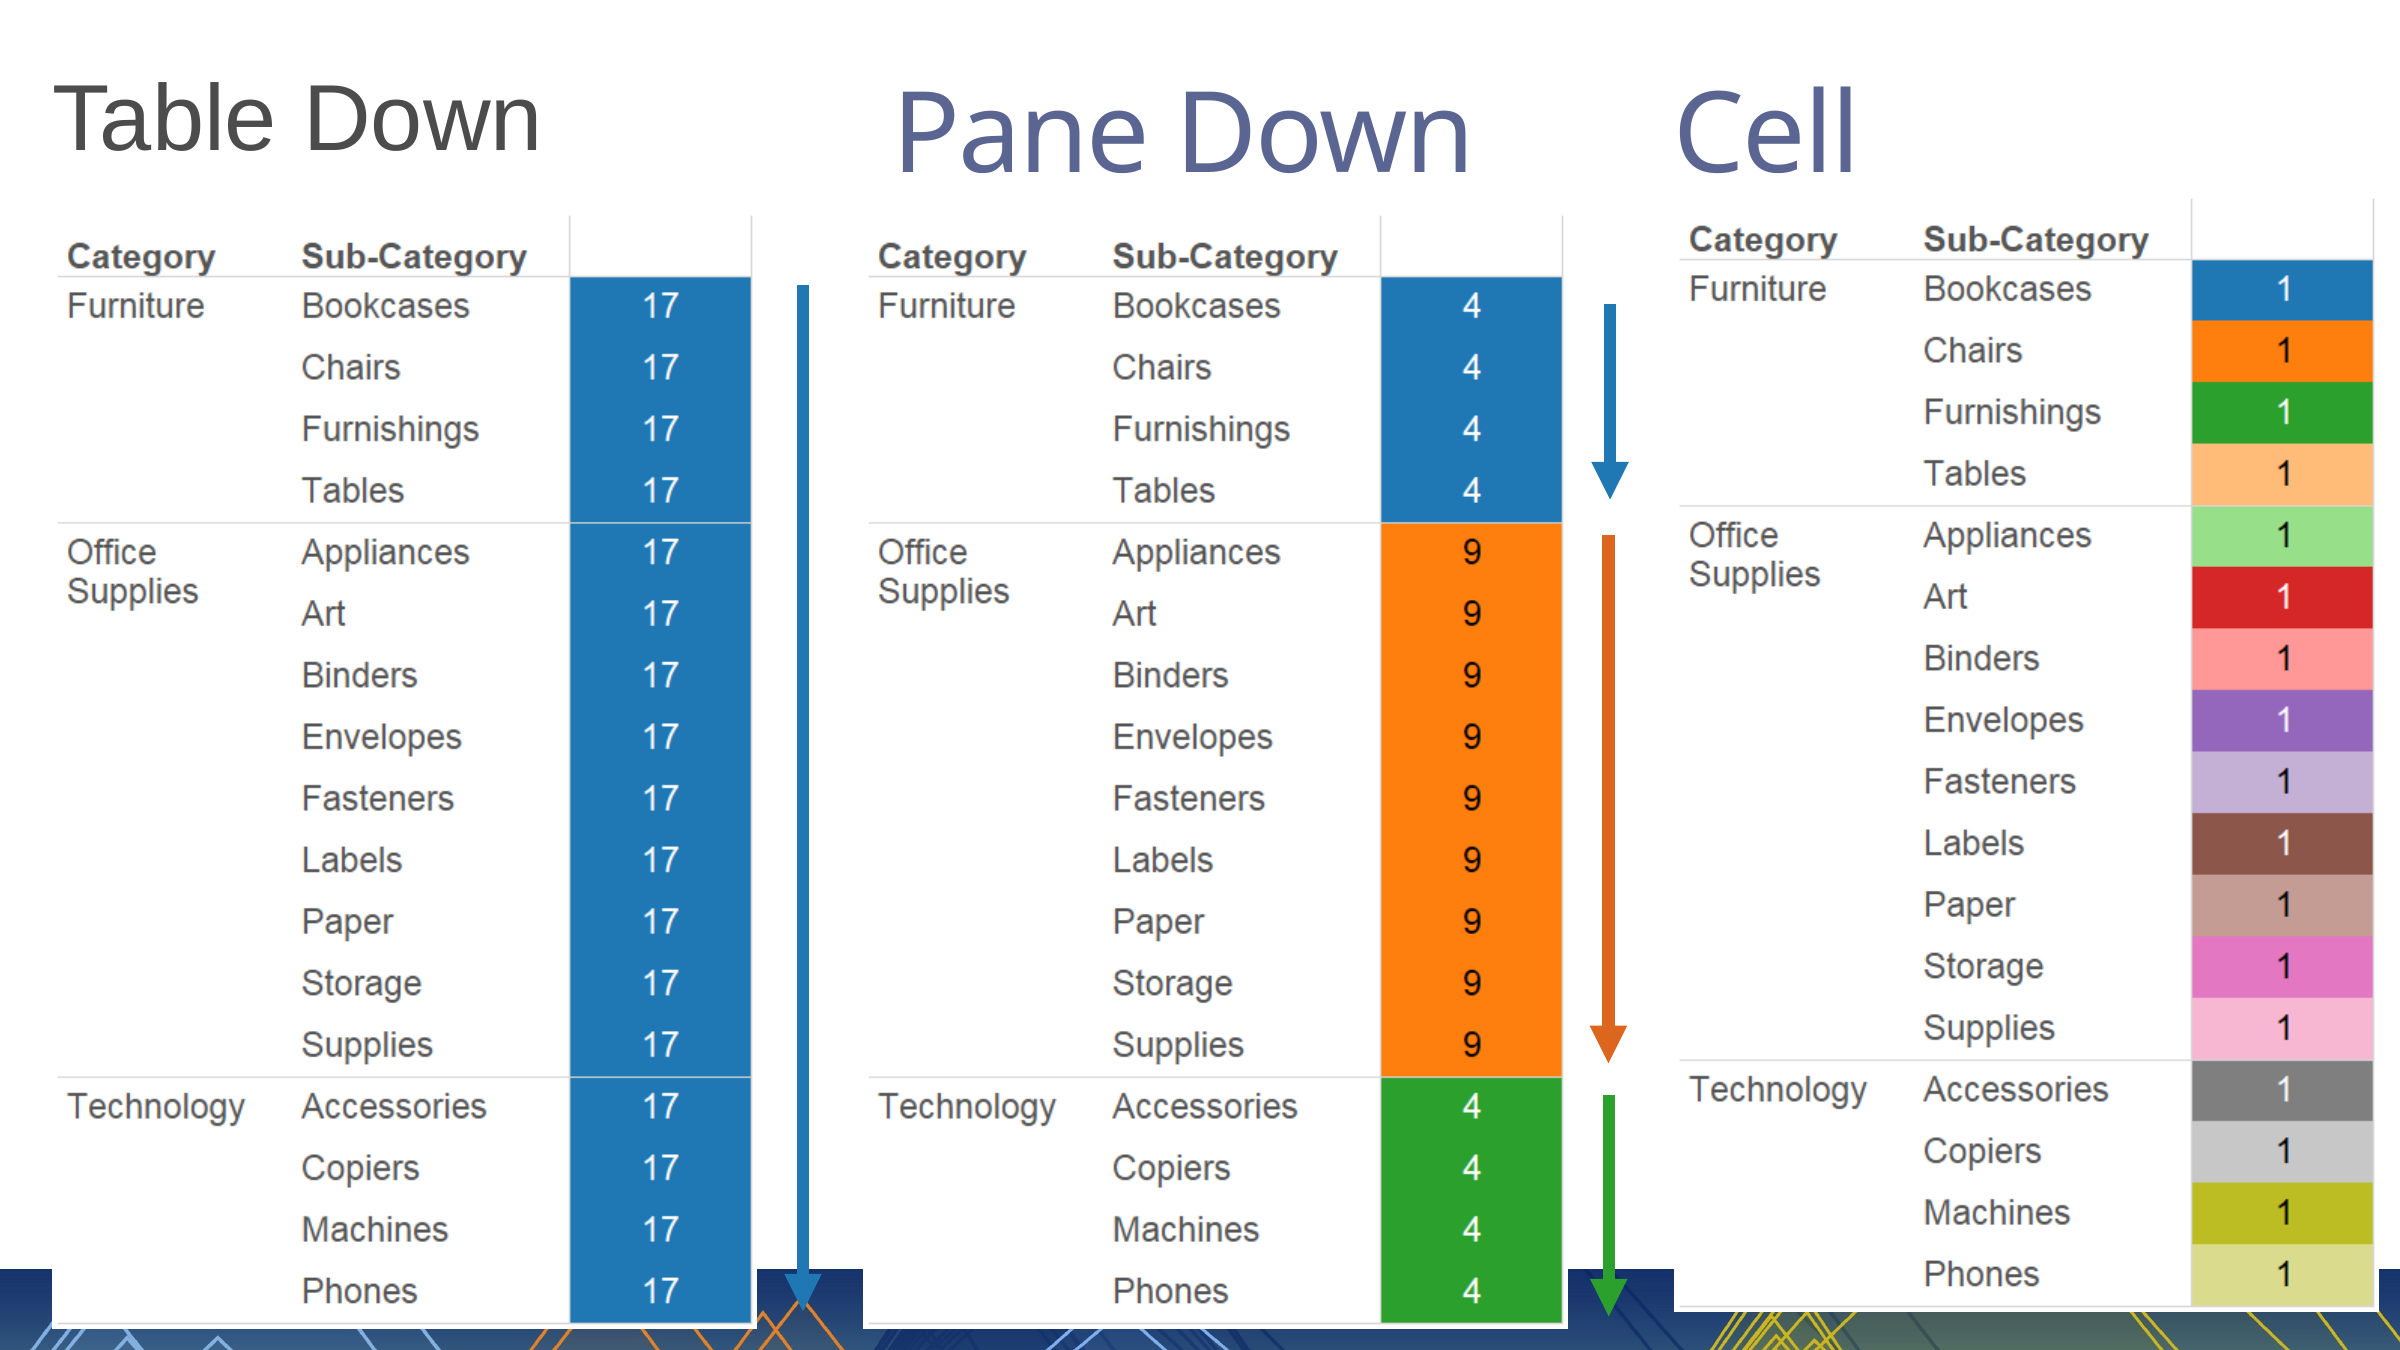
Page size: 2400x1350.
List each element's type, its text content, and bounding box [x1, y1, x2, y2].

picture [0, 193, 2400, 1350]
text_box Cell [1644, 56, 2400, 235]
text_box Pane Down [863, 56, 1644, 235]
title Table Down [52, 56, 863, 171]
